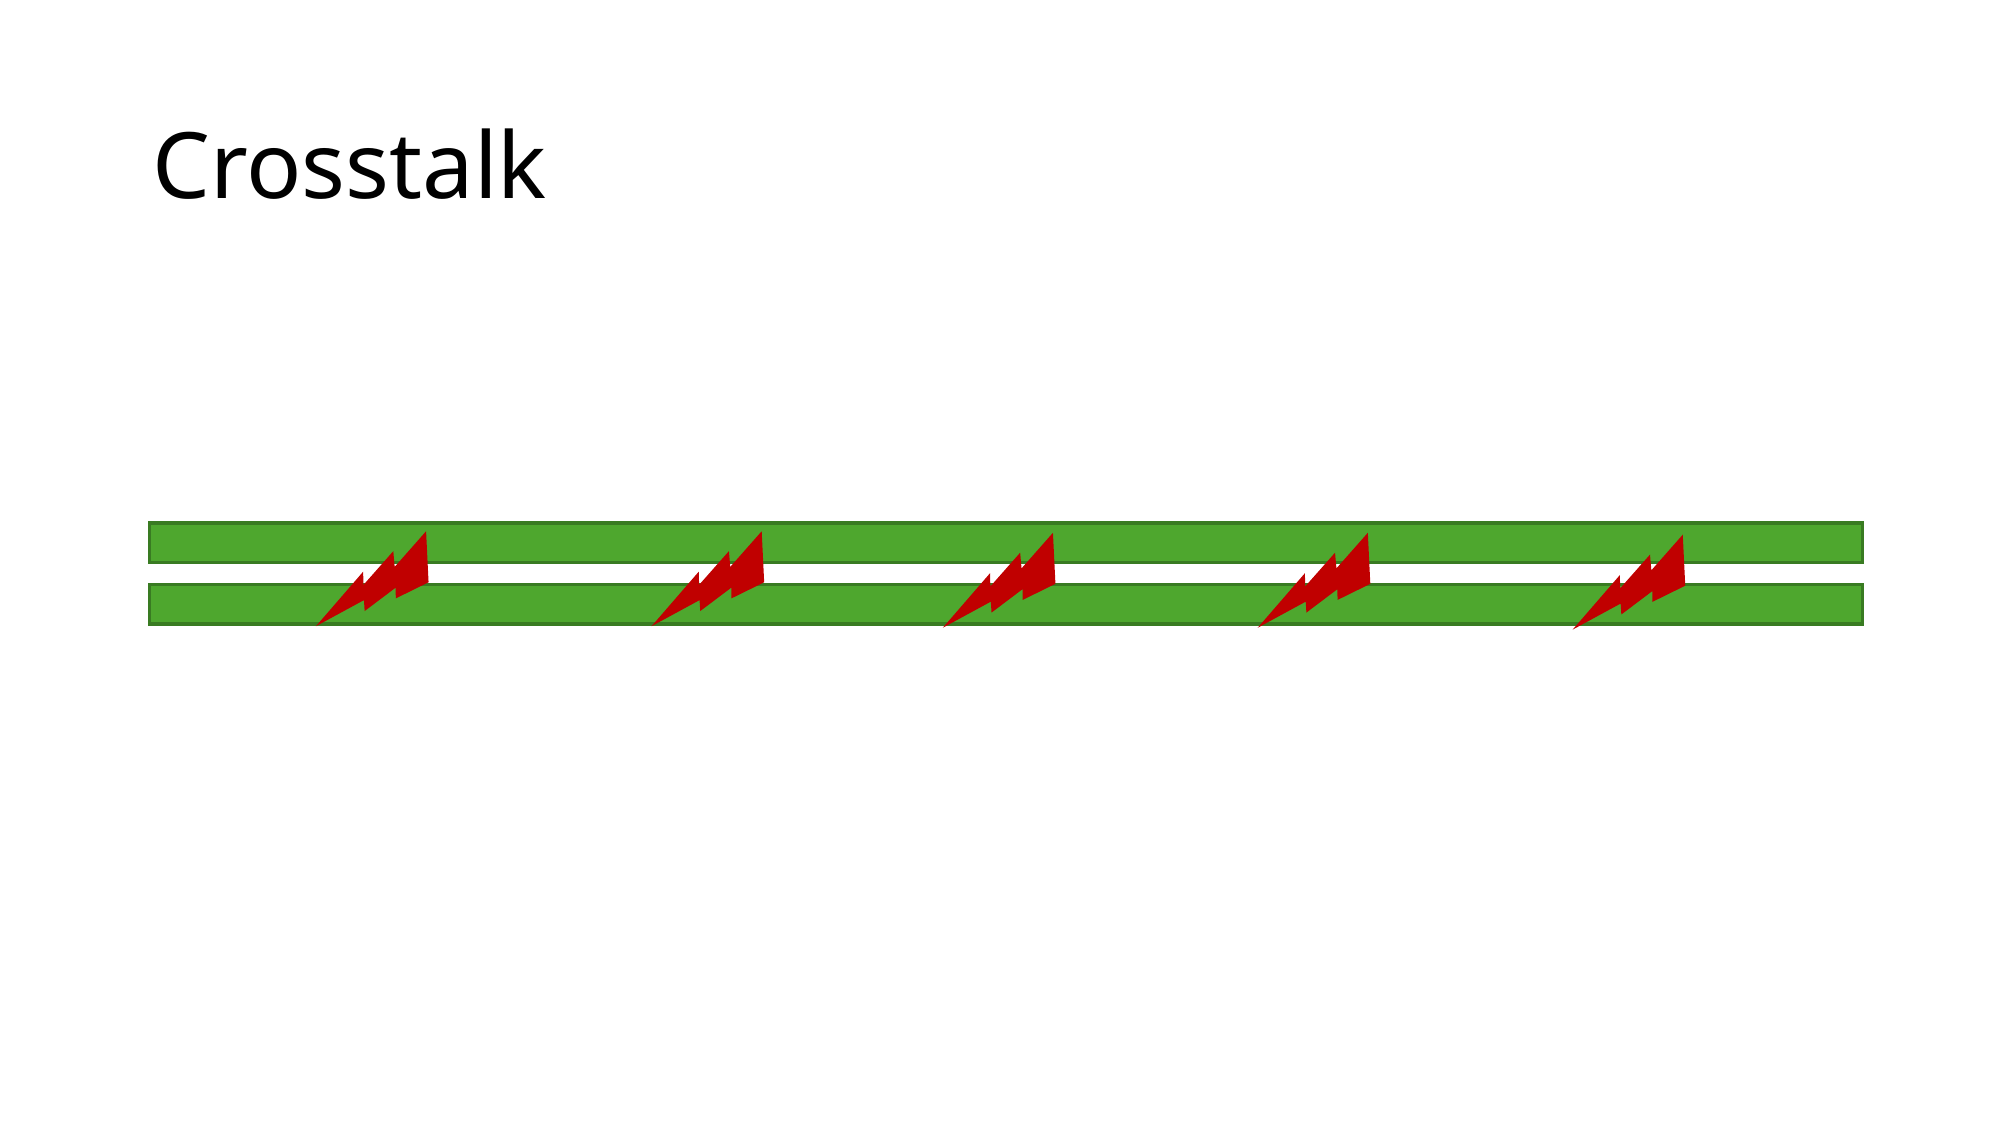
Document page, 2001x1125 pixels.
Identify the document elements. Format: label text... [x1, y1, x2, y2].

text_box [1256, 530, 1372, 629]
text_box [321, 583, 686, 626]
text_box [951, 583, 1294, 626]
text_box [656, 583, 979, 626]
text_box [650, 528, 766, 628]
text_box [1584, 583, 1864, 626]
text_box [315, 528, 430, 628]
text_box [148, 521, 1864, 564]
text_box [942, 530, 1057, 629]
title Crosstalk [137, 59, 1863, 278]
text_box [148, 583, 351, 626]
text_box [1571, 532, 1687, 631]
text_box [1265, 583, 1610, 626]
